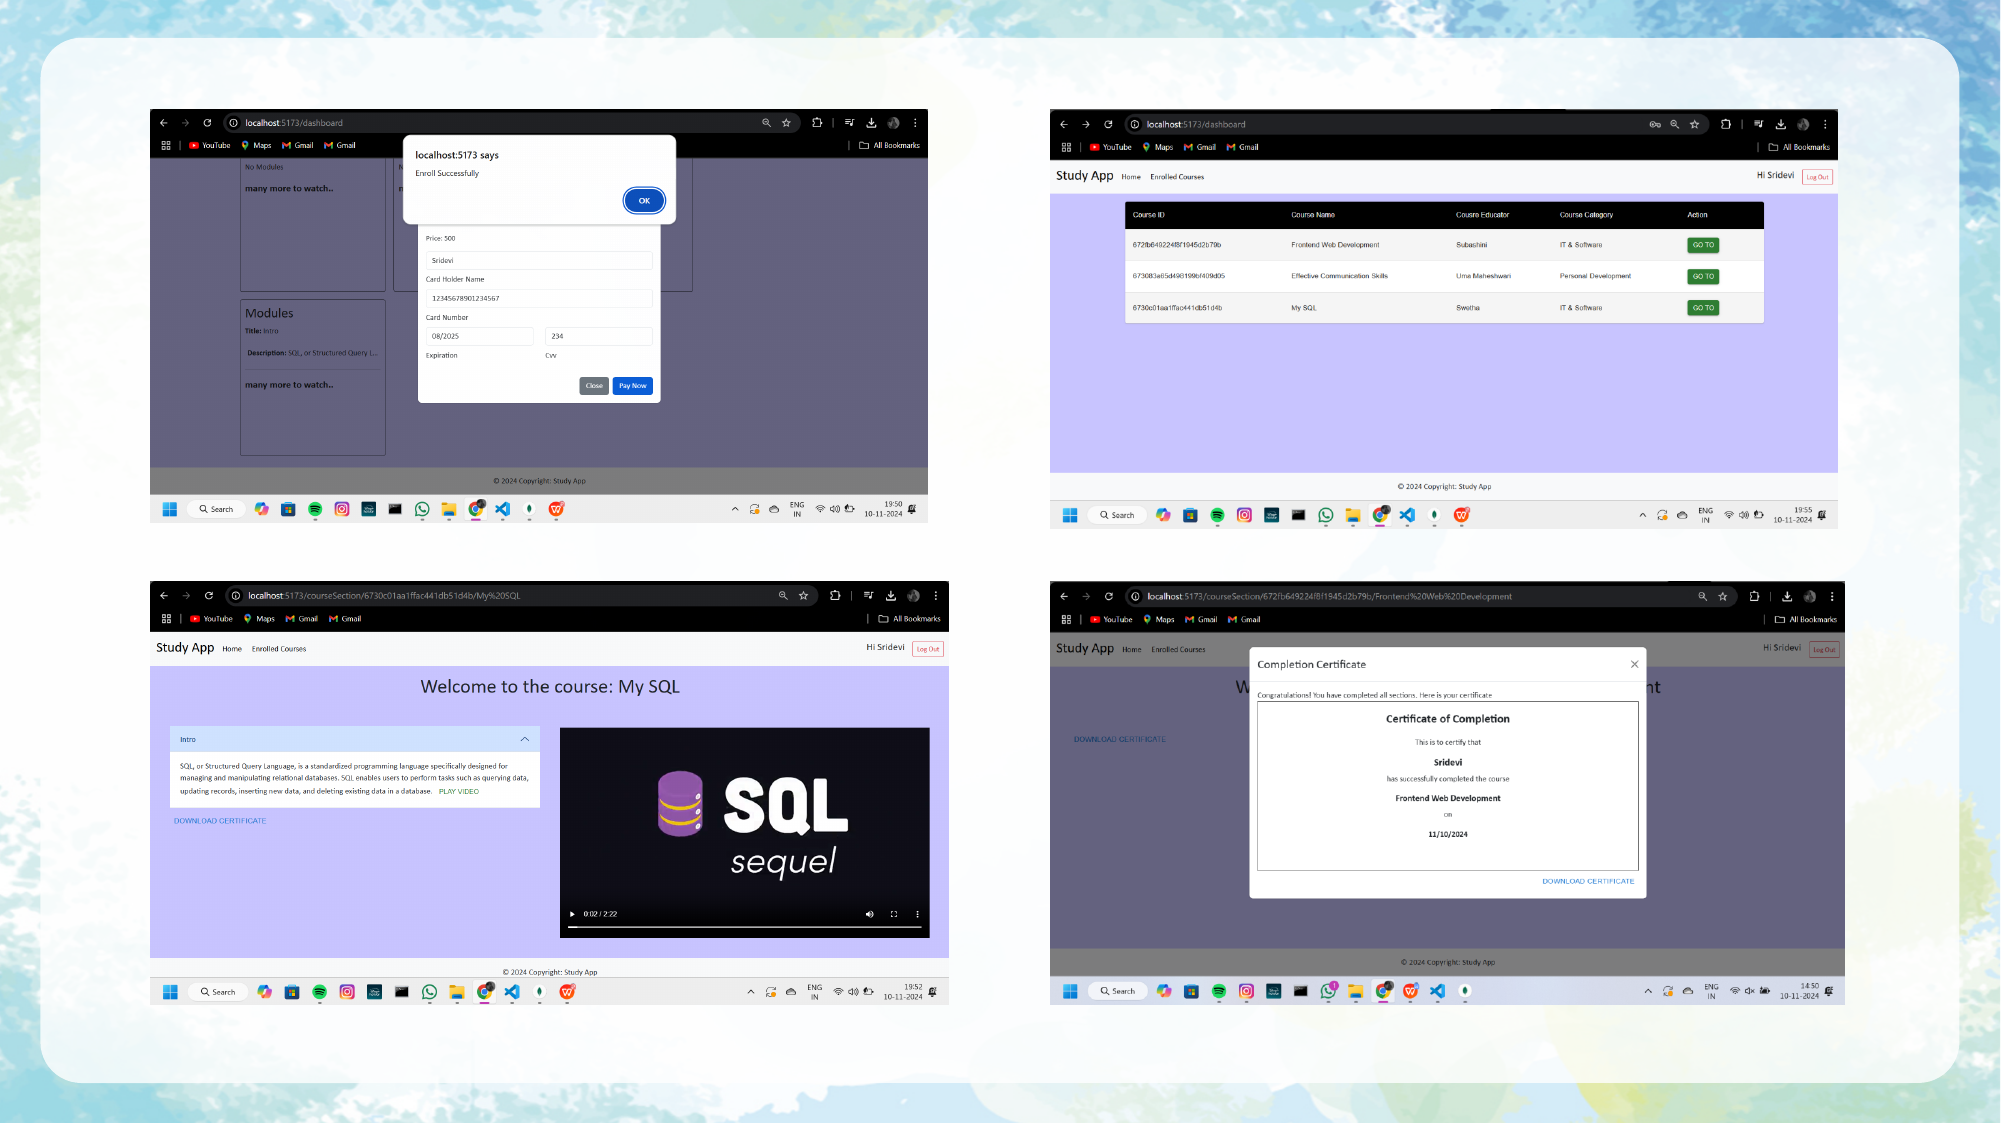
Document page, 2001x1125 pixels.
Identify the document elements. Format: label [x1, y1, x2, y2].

picture [1050, 109, 1838, 529]
picture [150, 109, 928, 523]
picture [150, 581, 949, 1005]
picture [1050, 581, 1845, 1005]
text_box [0, 0, 2000, 1123]
